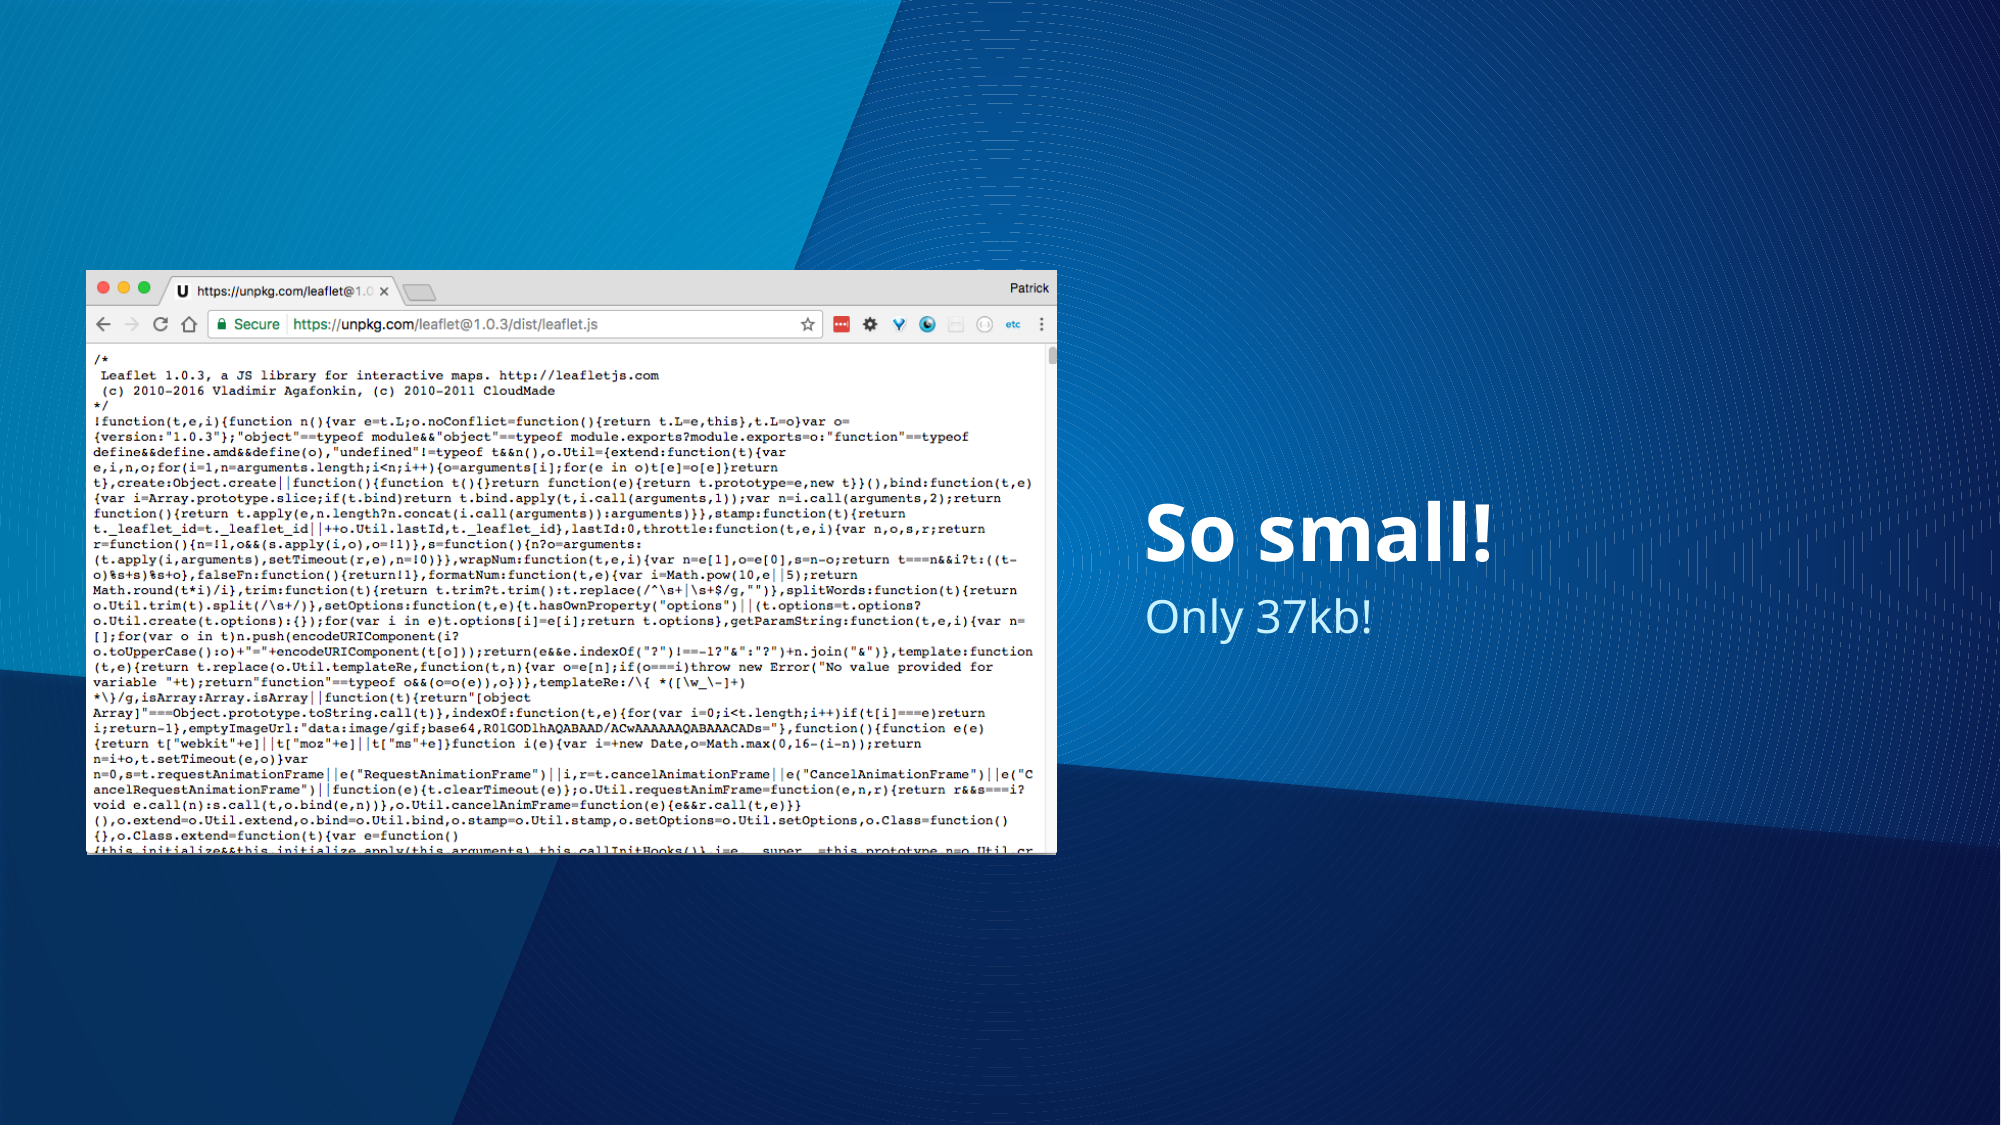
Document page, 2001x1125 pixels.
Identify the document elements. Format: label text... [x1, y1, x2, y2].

list Only 37kb! [1144, 587, 1888, 644]
picture [86, 269, 1057, 856]
title So small! [1144, 481, 1888, 577]
